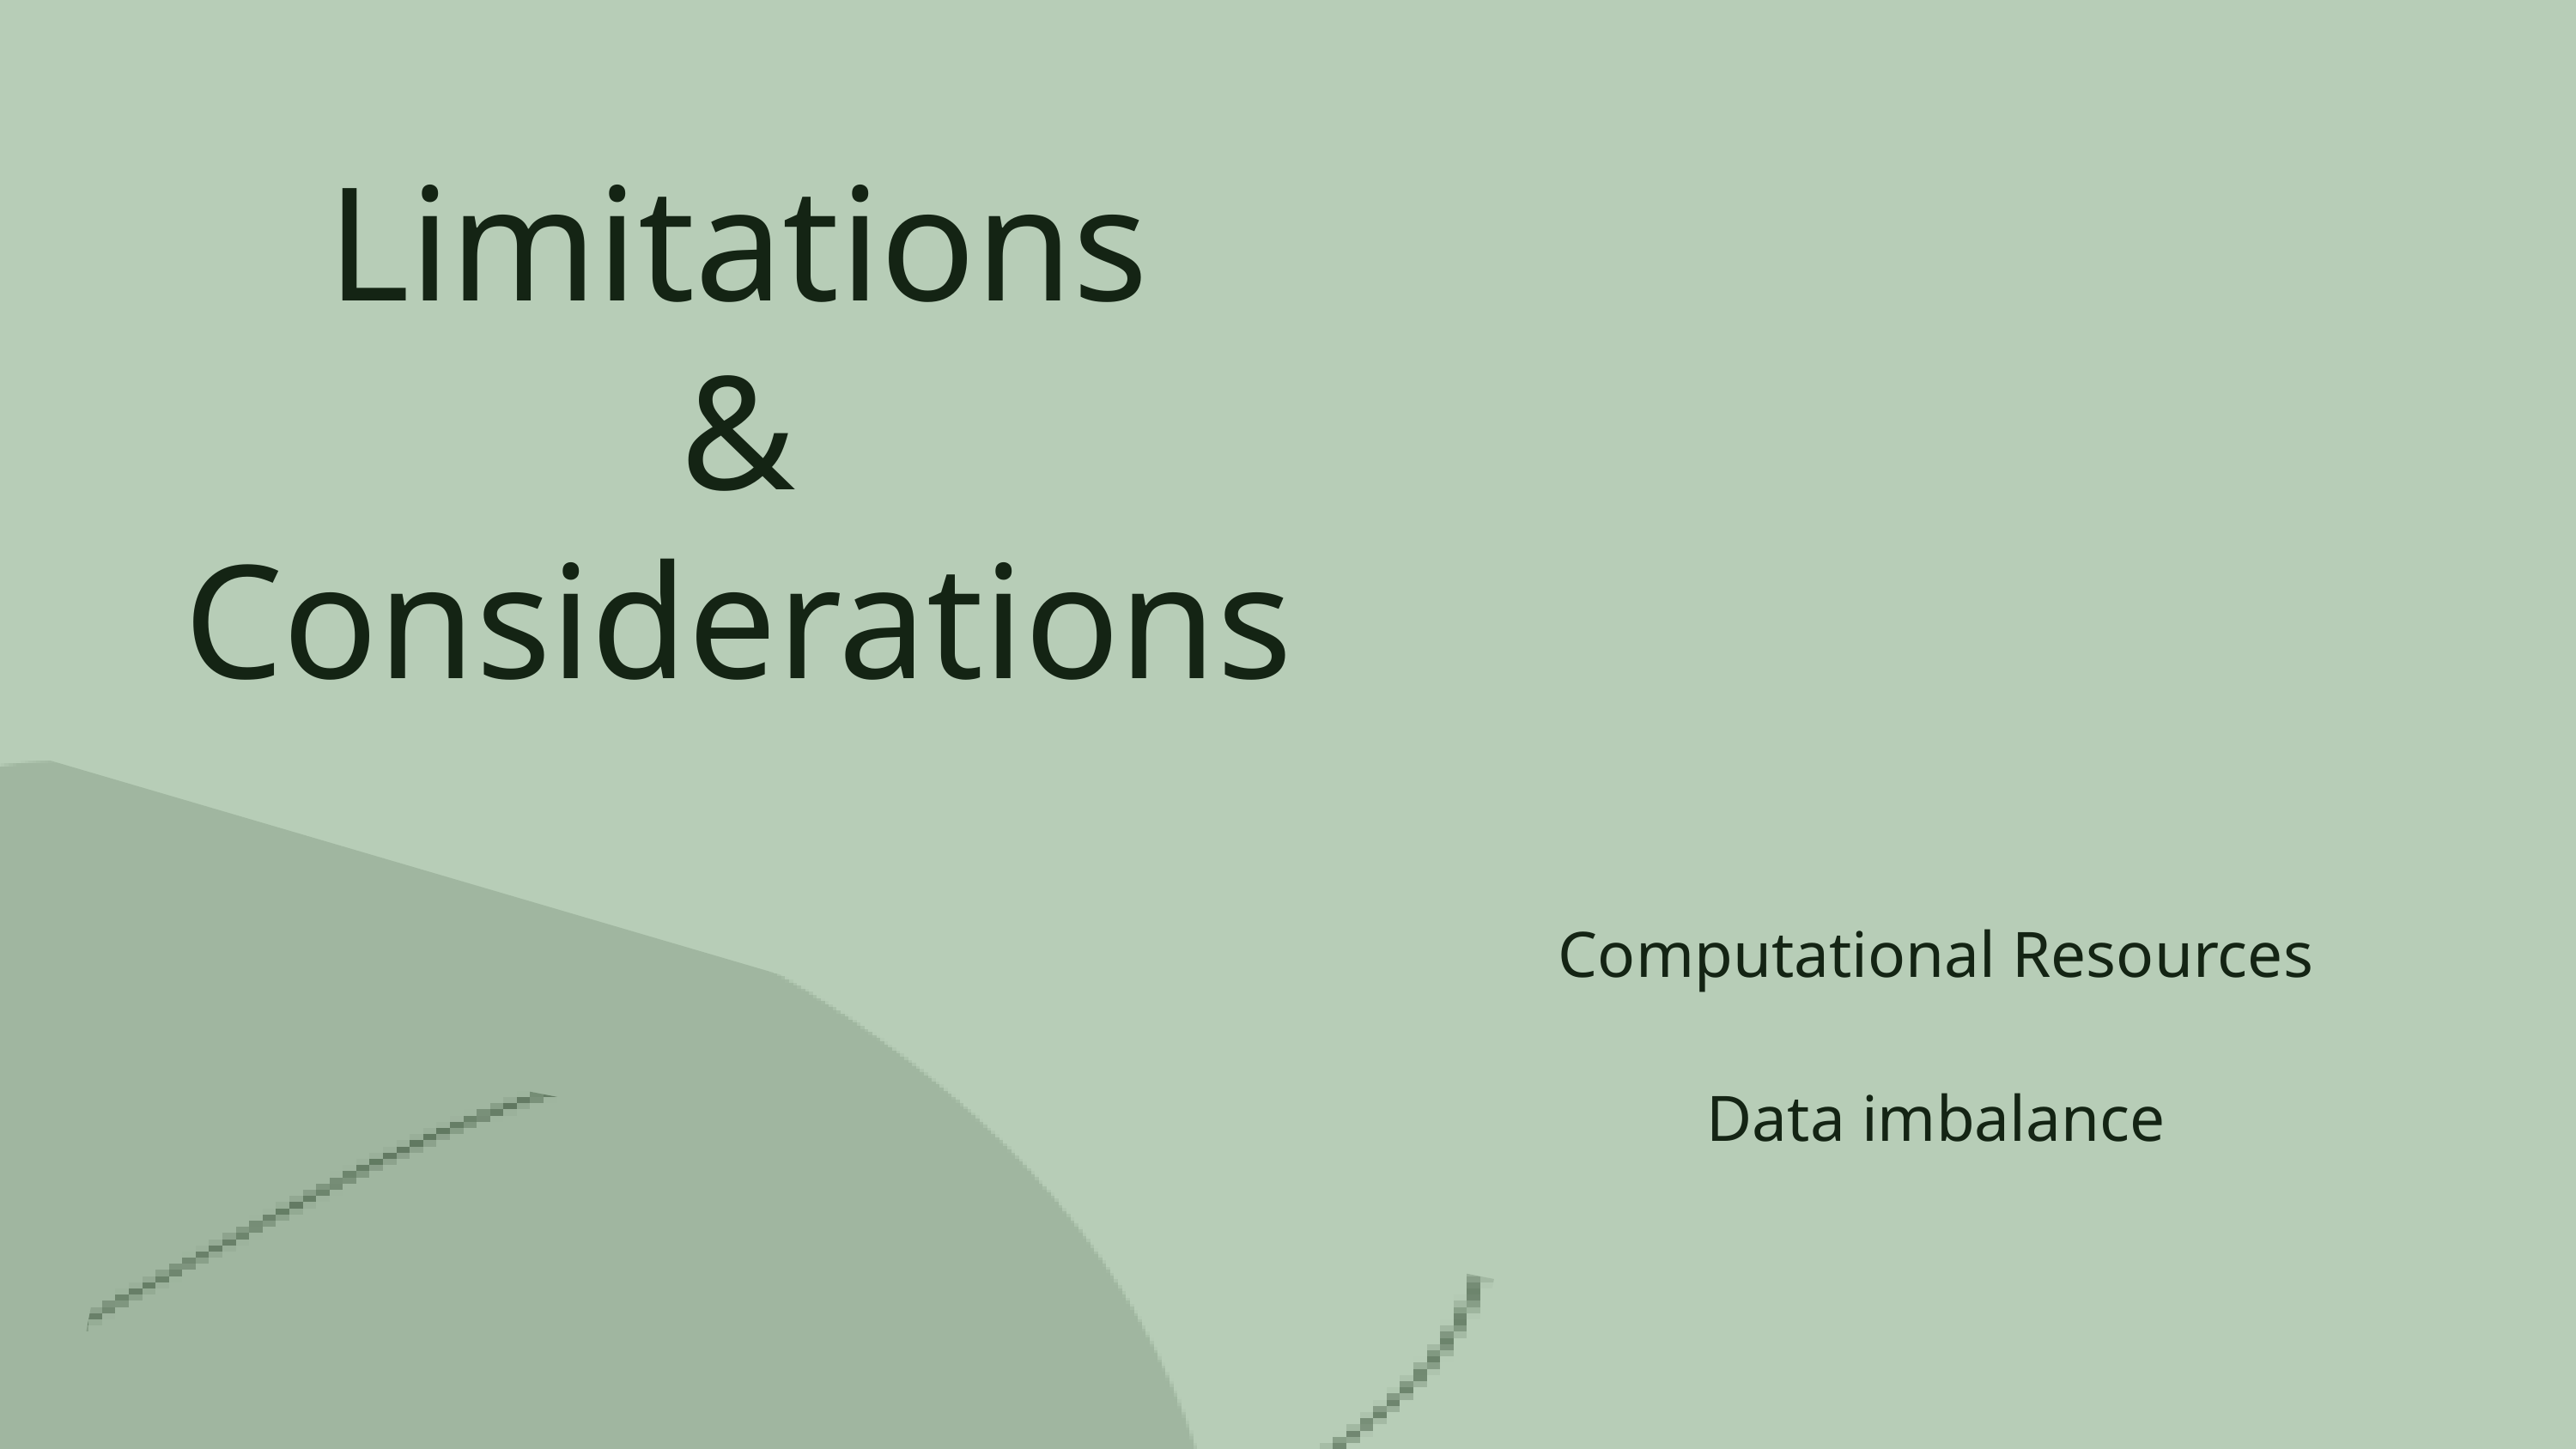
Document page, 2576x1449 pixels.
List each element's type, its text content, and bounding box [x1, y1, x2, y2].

text_box [63, 1017, 1494, 1449]
text_box [0, 745, 1340, 1449]
text_box Limitations & Considerations [114, 143, 1362, 711]
text_box Data imbalance [1467, 1072, 2405, 1155]
text_box Computational Resources [1467, 908, 2405, 991]
